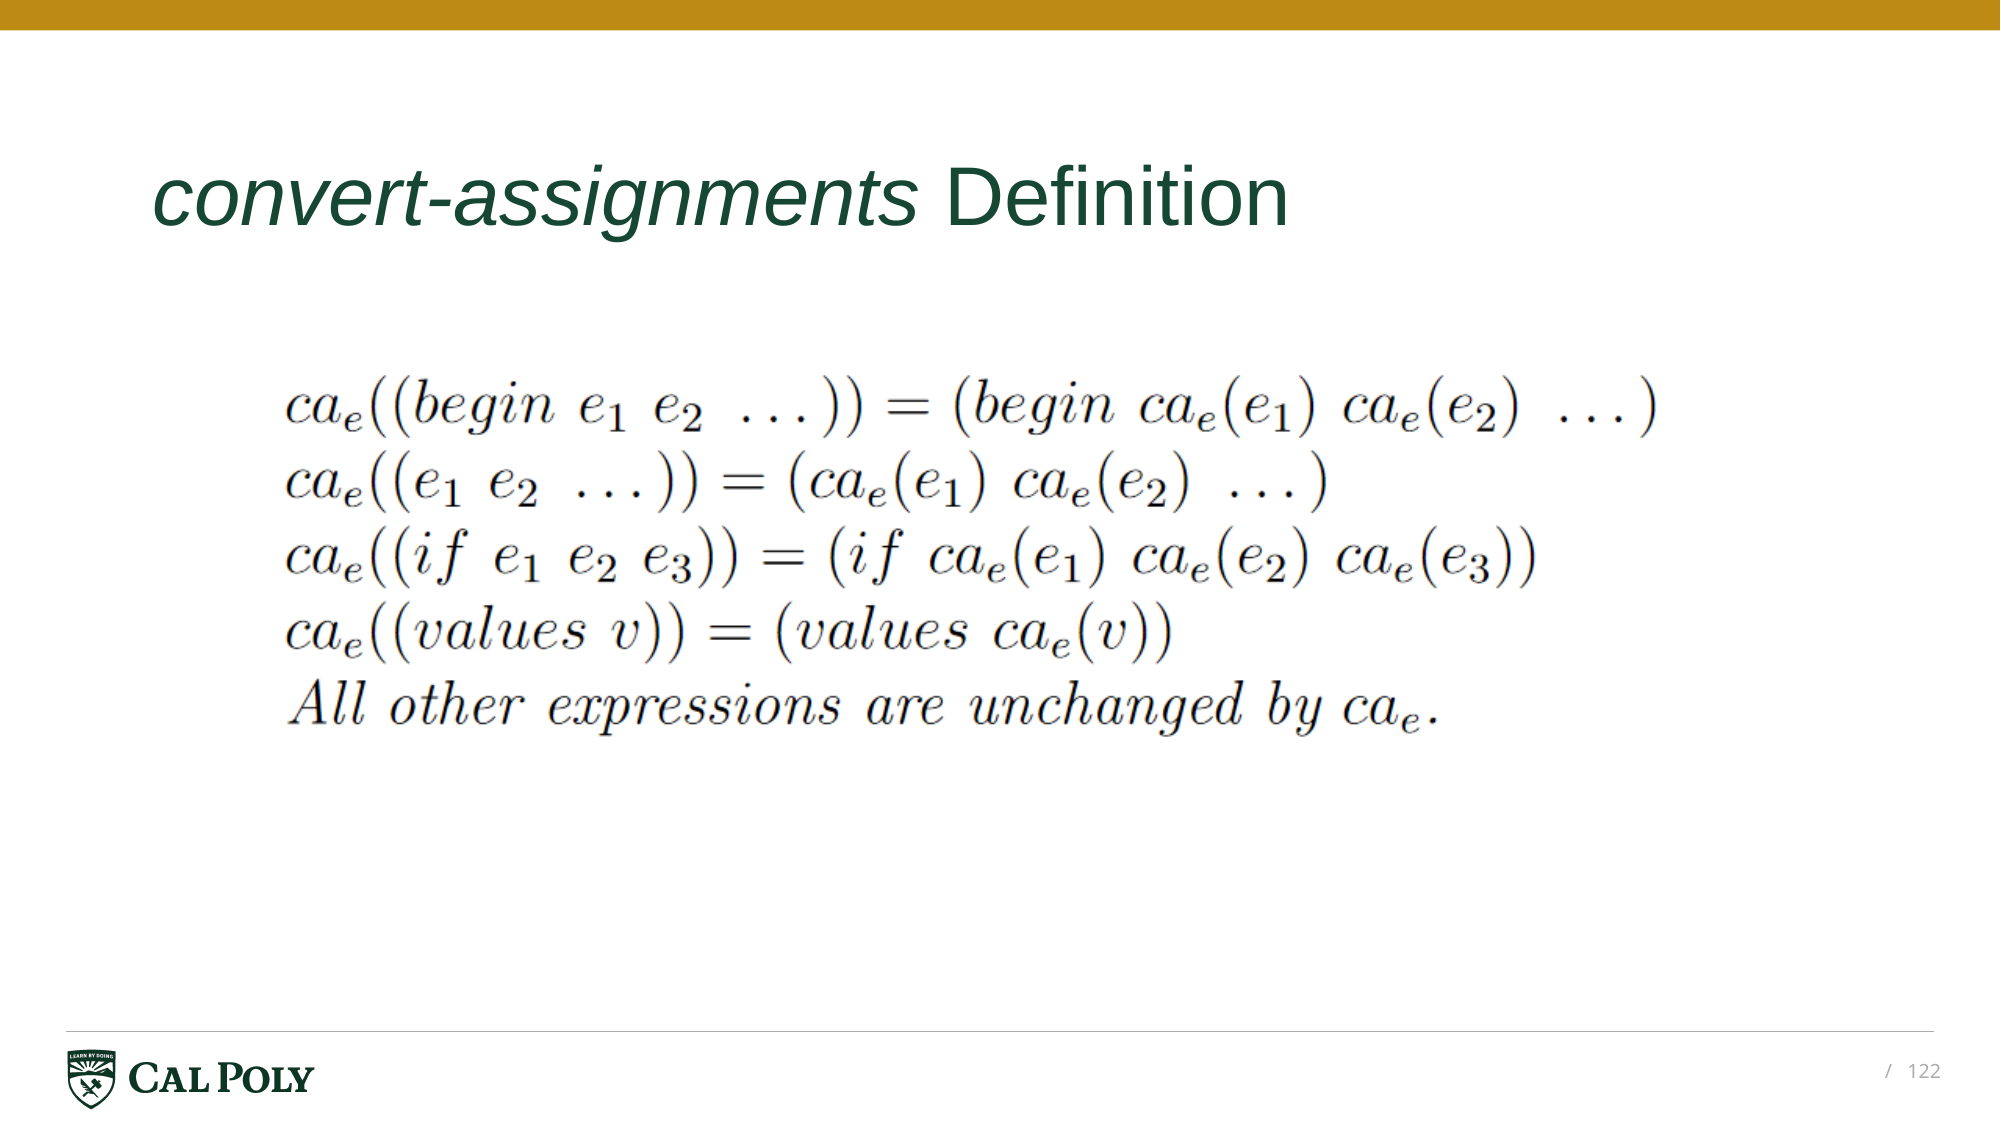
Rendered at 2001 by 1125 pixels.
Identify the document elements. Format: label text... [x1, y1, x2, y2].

slide_number / 122 [1866, 1041, 1956, 1102]
picture [261, 363, 1739, 762]
title convert-assignments Definition [137, 147, 1888, 250]
picture [43, 1025, 338, 1125]
